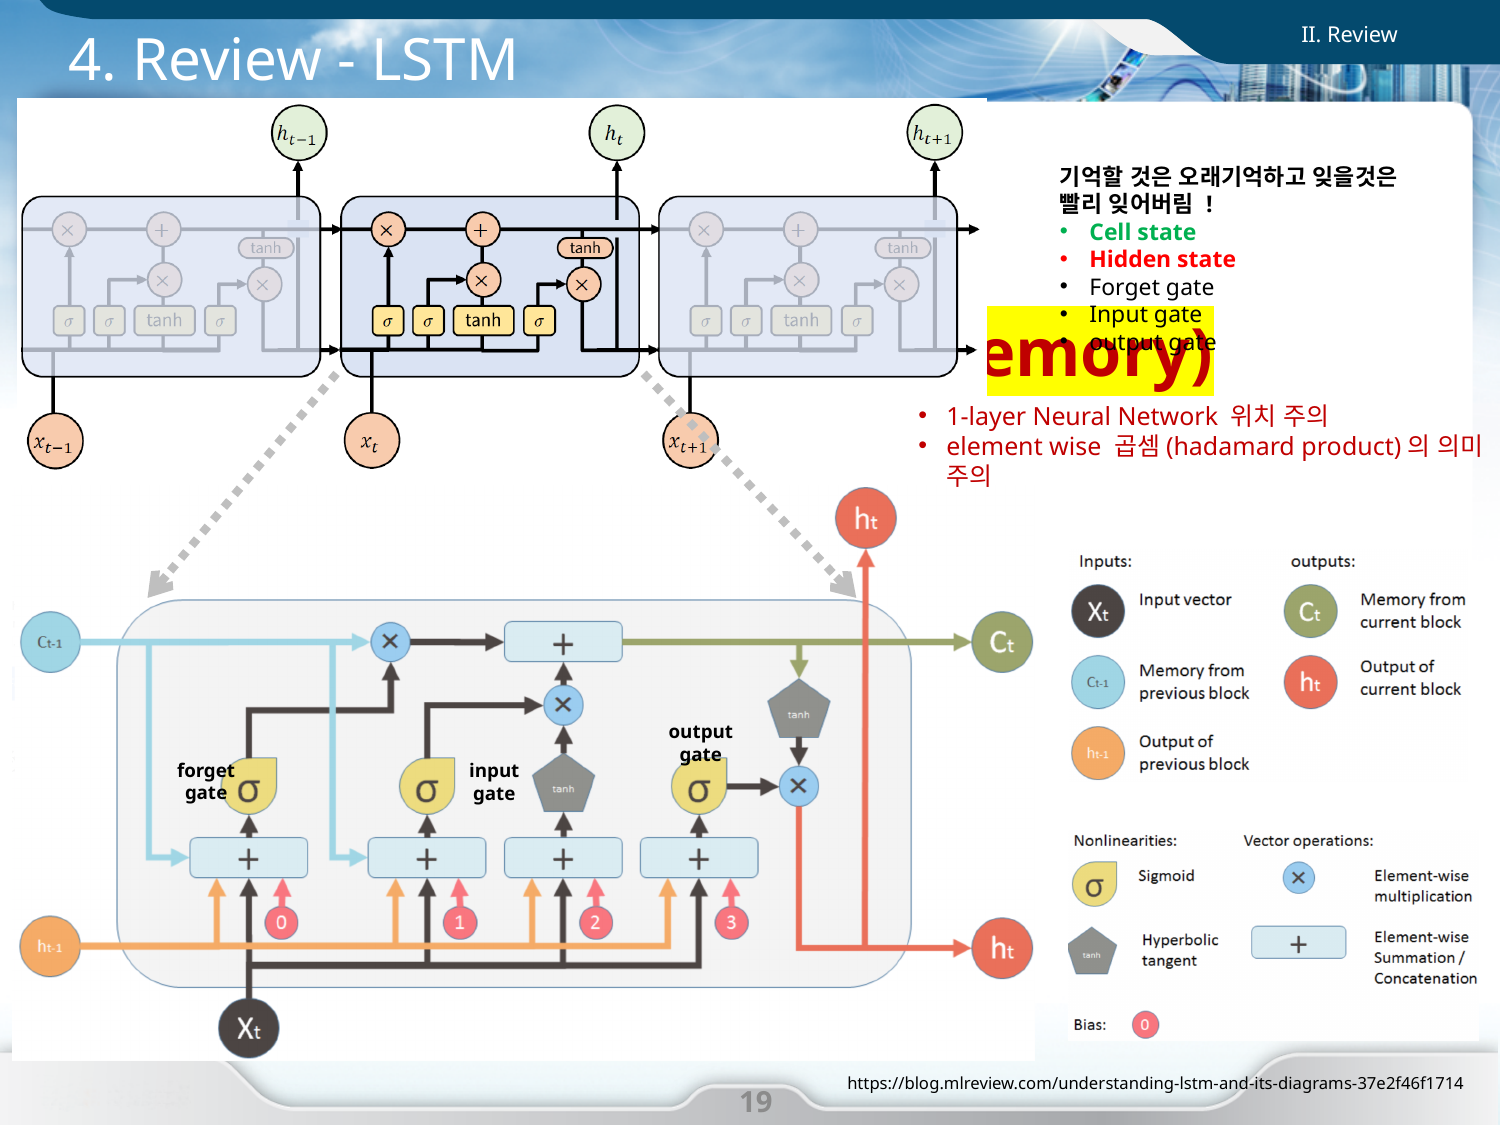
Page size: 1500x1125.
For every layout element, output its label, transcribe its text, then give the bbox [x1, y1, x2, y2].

slide_number 19 [702, 1075, 810, 1125]
list LSTM(Long Short-Term Memory) [1039, 528, 1425, 1005]
text_box https://blog.mlreview.com/understanding-lstm-and-its-diagrams-37e2f46f1714 [832, 1065, 1500, 1101]
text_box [147, 373, 337, 599]
text_box 1-layer Neural Network 위치 주의 element wise 곱셈(hadamard product)의 의미 주의 [903, 393, 1500, 528]
list LSTM(Long Short-Term Memory) [991, 262, 1425, 393]
title 4. Review - LSTM [53, 24, 1081, 90]
picture [0, 0, 1500, 1125]
text_box 기억할 것은 오래기억하고 잊을것은 빨리 잊어버림 ! Cell state Hidden state Forget gate Input gate output gate [1045, 155, 1436, 363]
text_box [643, 373, 857, 599]
text_box II. Review [1198, 12, 1500, 54]
